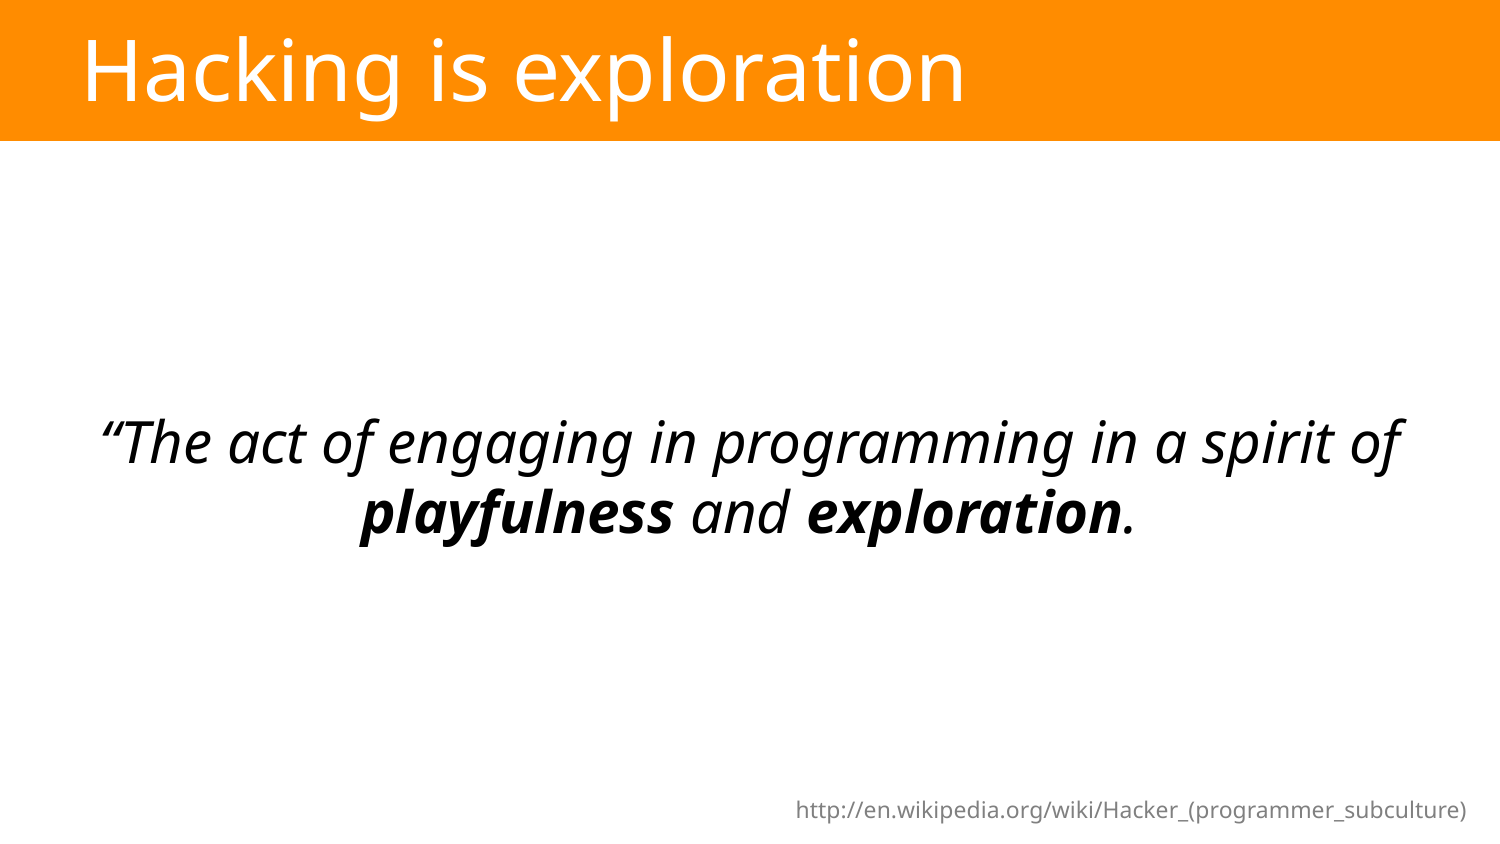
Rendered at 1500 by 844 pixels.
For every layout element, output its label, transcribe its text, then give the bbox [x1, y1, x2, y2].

title Hacking is exploration [64, 0, 1415, 138]
list “The act of engaging in programming in a spirit of playfulness and exploration. [75, 196, 1425, 754]
text_box http://en.wikipedia.org/wiki/Hacker_(programmer_subculture) [182, 788, 1483, 831]
